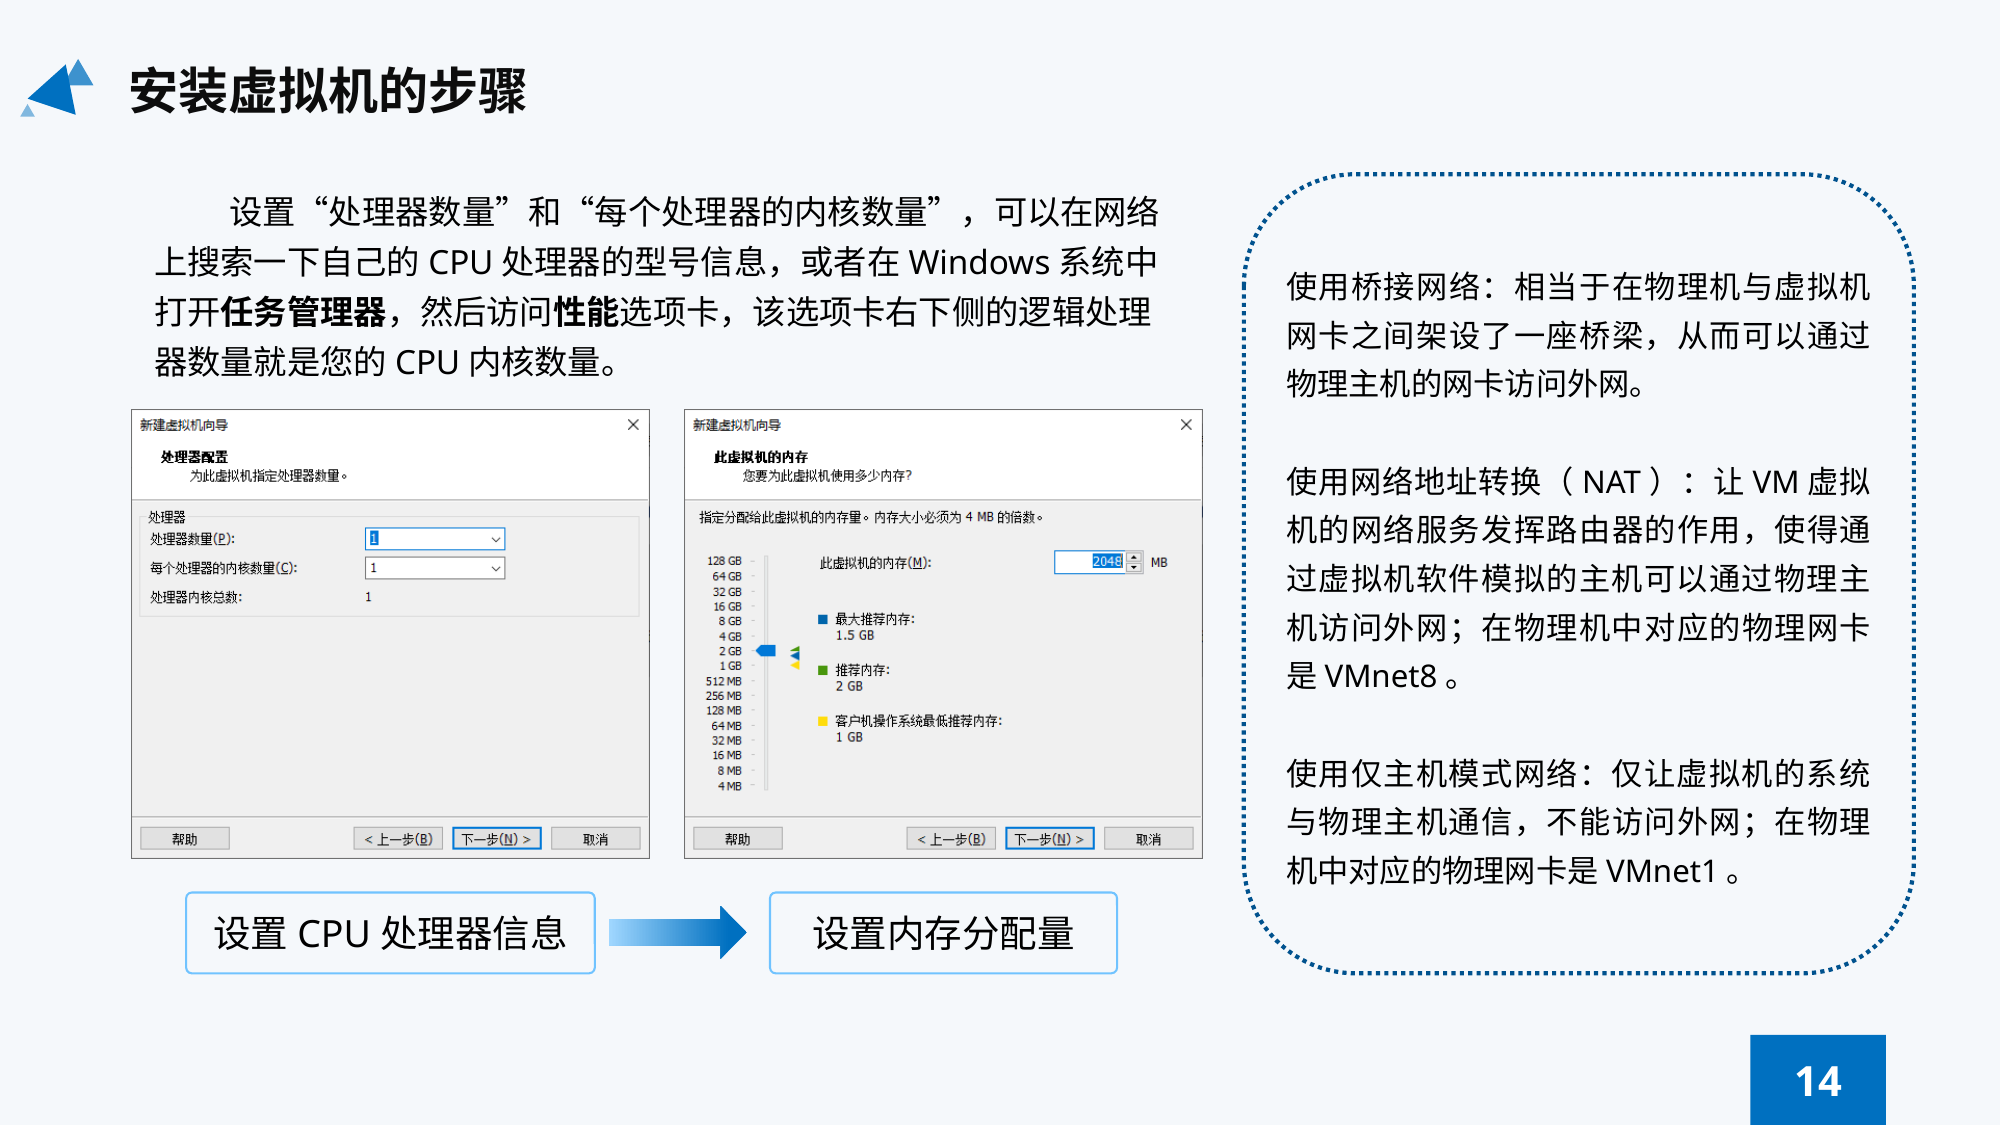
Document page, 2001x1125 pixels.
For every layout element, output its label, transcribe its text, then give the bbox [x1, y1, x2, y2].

text_box 设置CPU处理器信息 [185, 891, 596, 975]
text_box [1750, 1034, 1886, 1125]
picture [131, 409, 650, 859]
text_box 使用桥接网络：相当于在物理机与虚拟机网卡之间架设了一座桥梁，从而可以通过物理主机的网卡访问外网。 使用网络地址转换（NAT）：让VM虚拟机的网络服务发挥路由器的作用，使得通过虚拟机软件模拟的主机可以通过物理主机访问外网；在物理机中对应的物理网卡是VMnet8。 使用仅主机模式网络：仅让虚拟机的系统与物理主机通信，不能访问外网；在物理机中对应的物理网卡是VMnet1。 [1271, 248, 1886, 896]
text_box 设置内存分配量 [768, 891, 1119, 975]
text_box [20, 58, 94, 117]
text_box [607, 903, 749, 962]
text_box 安装虚拟机的步骤 [114, 52, 822, 127]
text_box 设置“处理器数量”和“每个处理器的内核数量”，可以在网络上搜索一下自己的CPU处理器的型号信息，或者在Windows系统中打开任务管理器，然后访问性能选项卡，该选项卡右下侧的逻辑处理器数量就是您的CPU内核数量。 [139, 174, 1195, 389]
picture [684, 409, 1203, 859]
text_box [1242, 173, 1915, 975]
